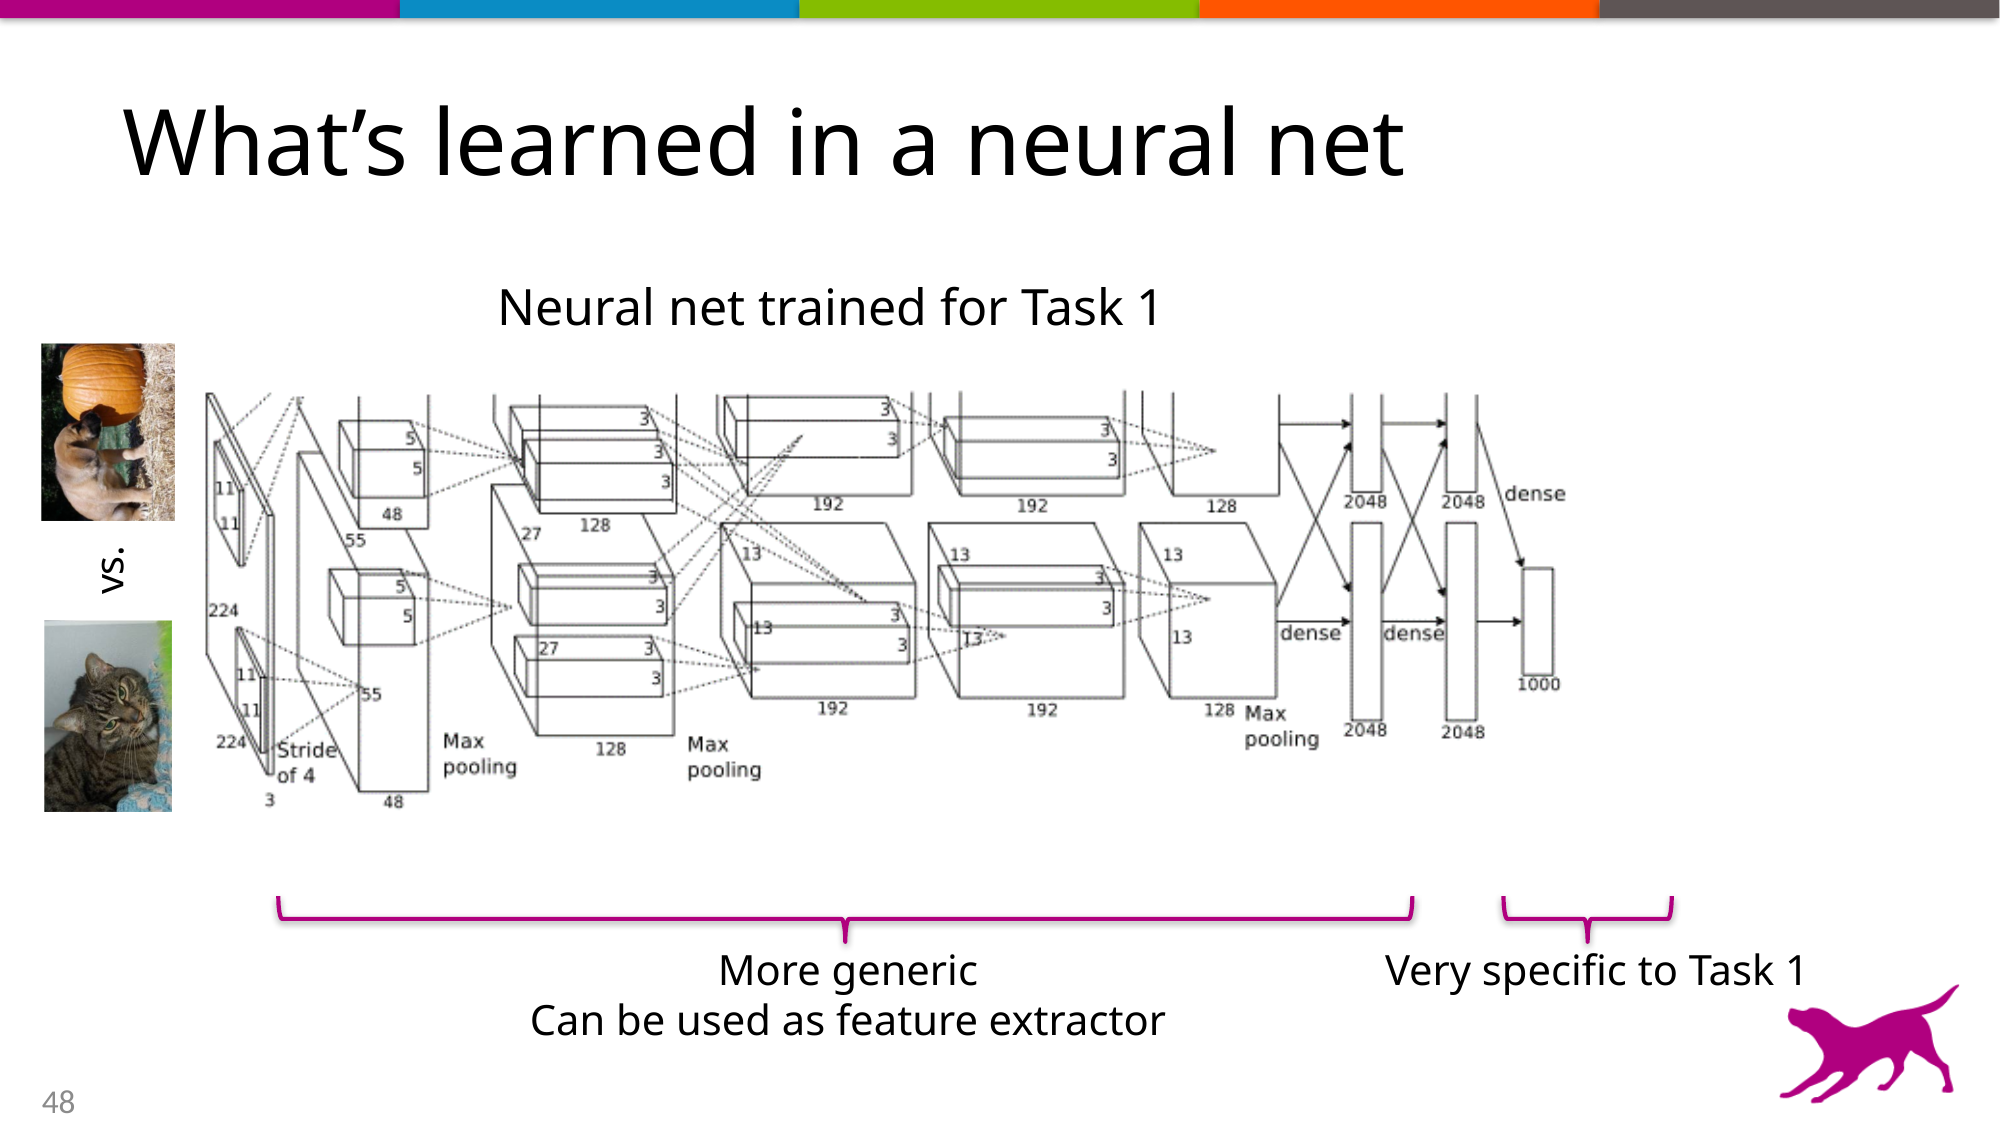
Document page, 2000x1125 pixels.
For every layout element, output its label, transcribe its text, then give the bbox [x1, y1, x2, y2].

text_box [278, 895, 1413, 1053]
picture [183, 370, 1581, 818]
text_box Neural net trained for Task 1 [482, 267, 1181, 343]
title What’s learned in a neural net [108, 45, 1908, 233]
picture [45, 645, 172, 812]
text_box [1413, 895, 1822, 1003]
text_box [0, 510, 342, 645]
picture [42, 344, 175, 510]
picture [1775, 981, 1966, 1106]
